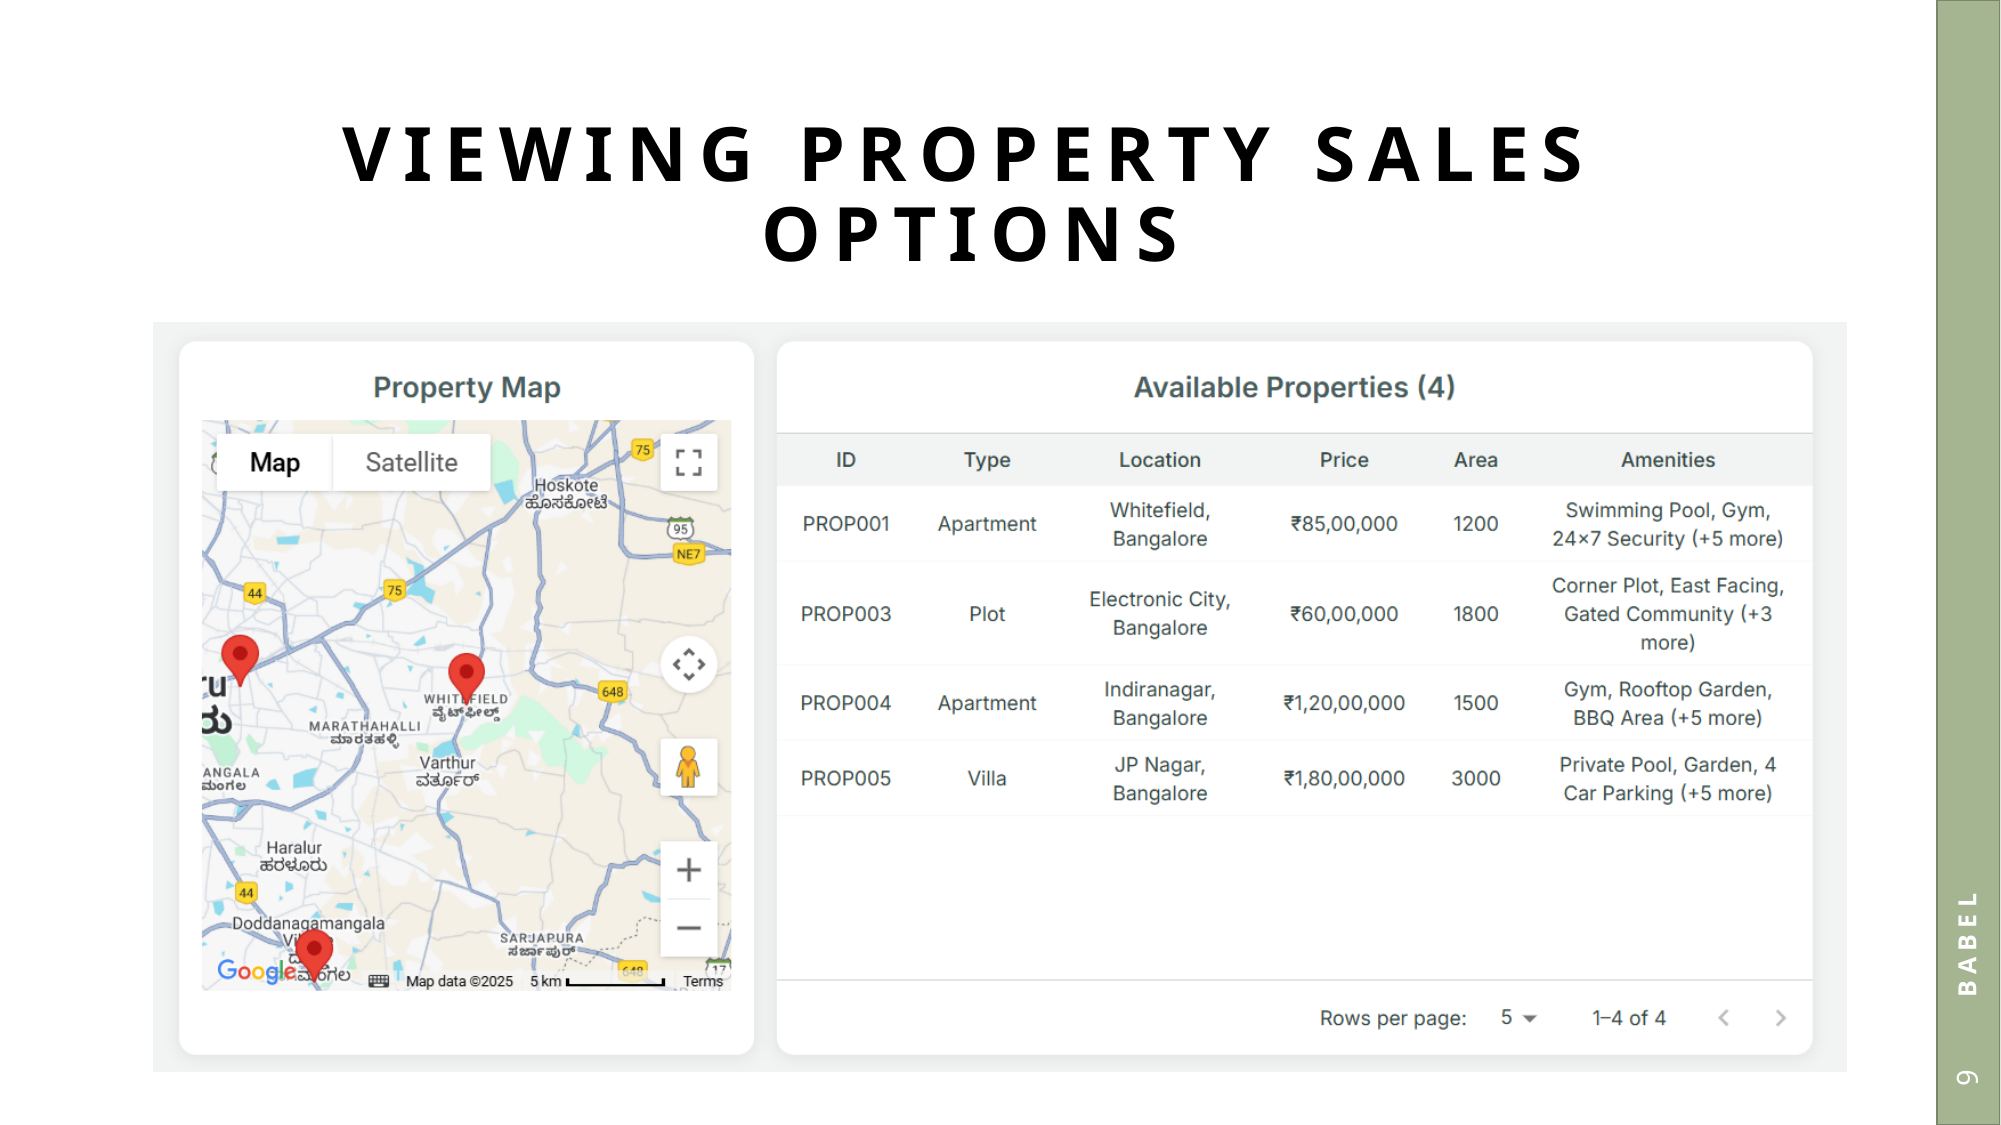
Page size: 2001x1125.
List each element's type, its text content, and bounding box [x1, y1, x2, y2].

picture [153, 322, 1847, 1072]
slide_number 9 [1937, 1032, 2000, 1125]
title Viewing property sales options [139, 143, 1800, 251]
footer babel [1937, 0, 2000, 1032]
